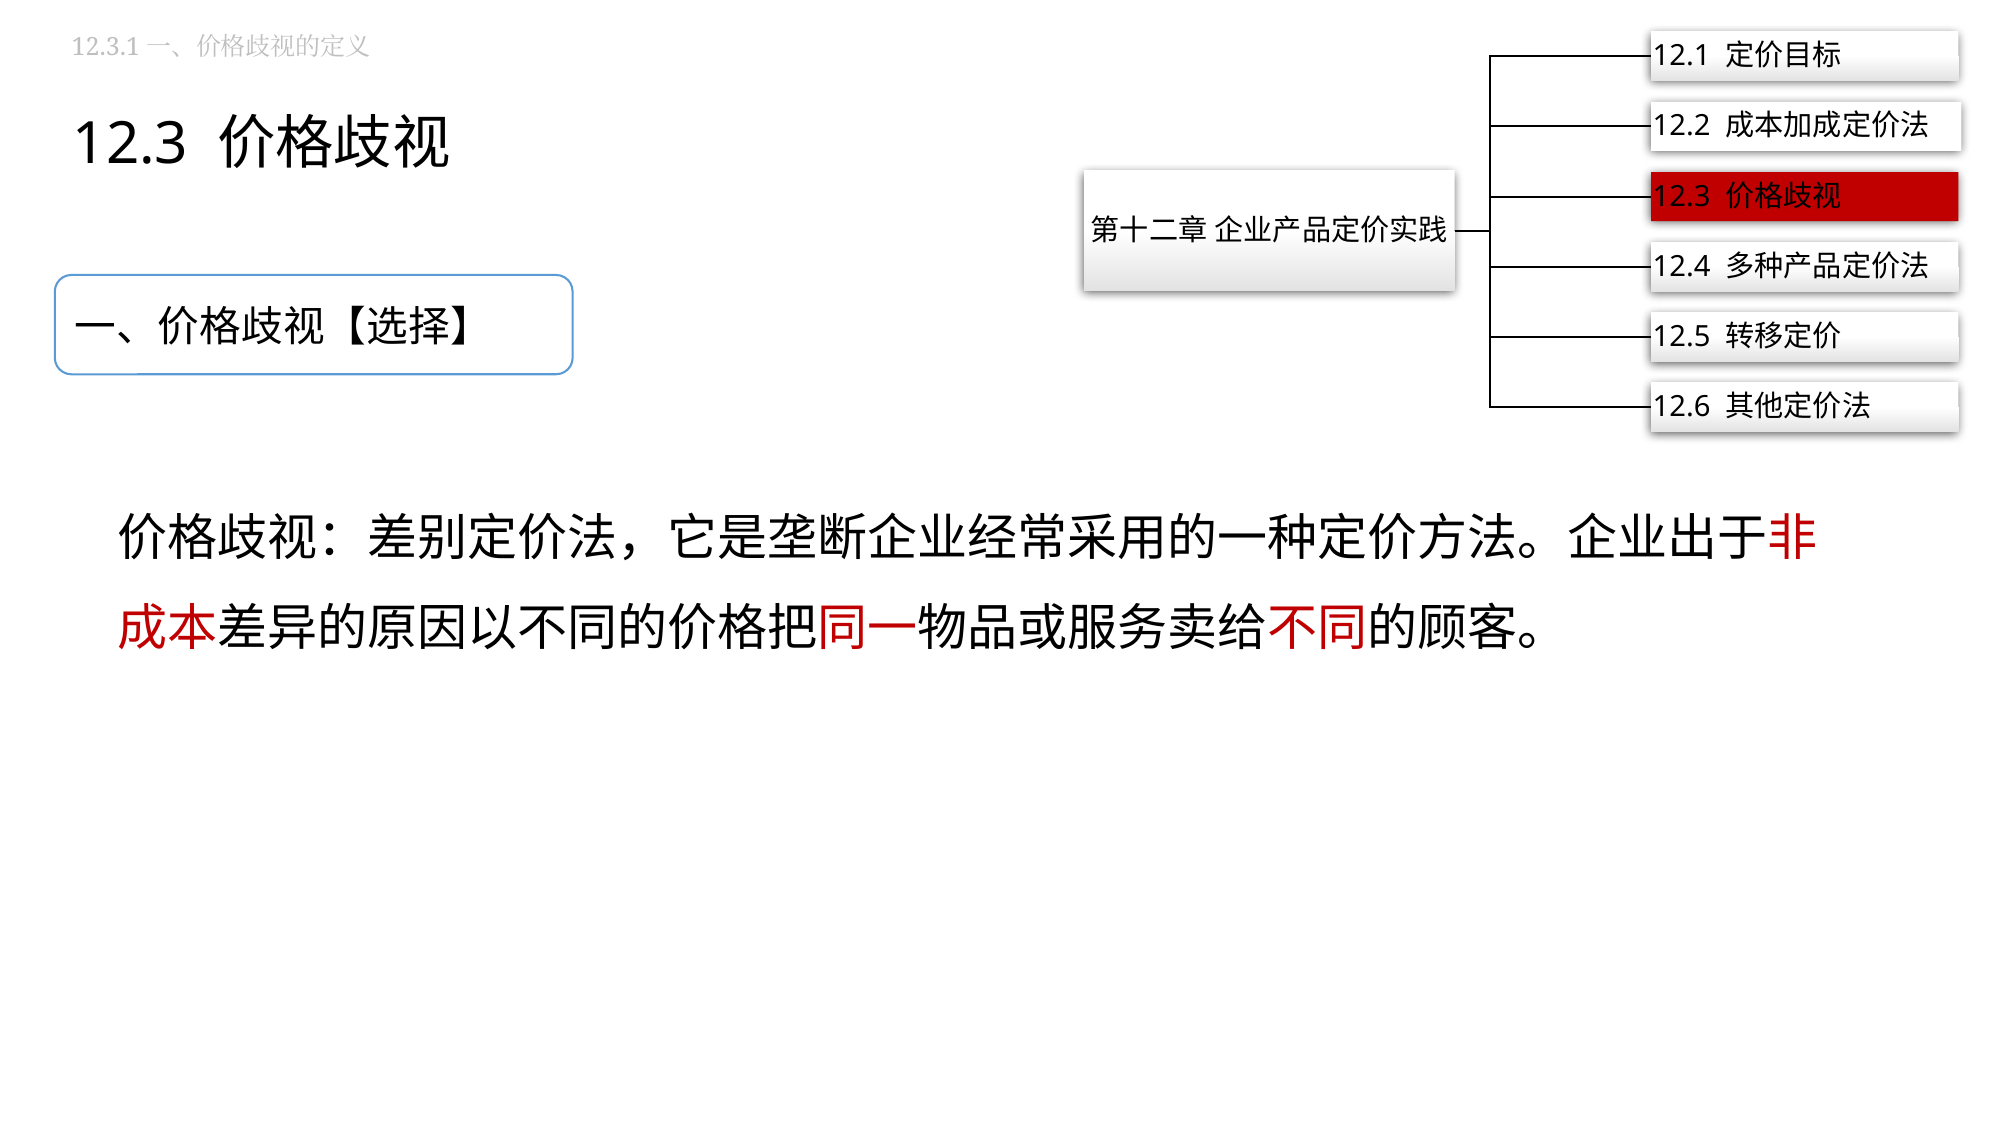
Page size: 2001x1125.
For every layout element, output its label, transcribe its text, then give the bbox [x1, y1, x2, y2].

text_box 12.3.1一、价格歧视的定义 [56, 23, 386, 69]
text_box 12.3 价格歧视 [54, 95, 1084, 184]
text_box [1084, 0, 1966, 446]
text_box 一、价格歧视【选择】 [53, 273, 574, 376]
text_box 价格歧视：差别定价法，它是垄断企业经常采用的一种定价方法。企业出于非成本差异的原因以不同的价格把同一物品或服务卖给不同的顾客。 [102, 468, 1858, 663]
